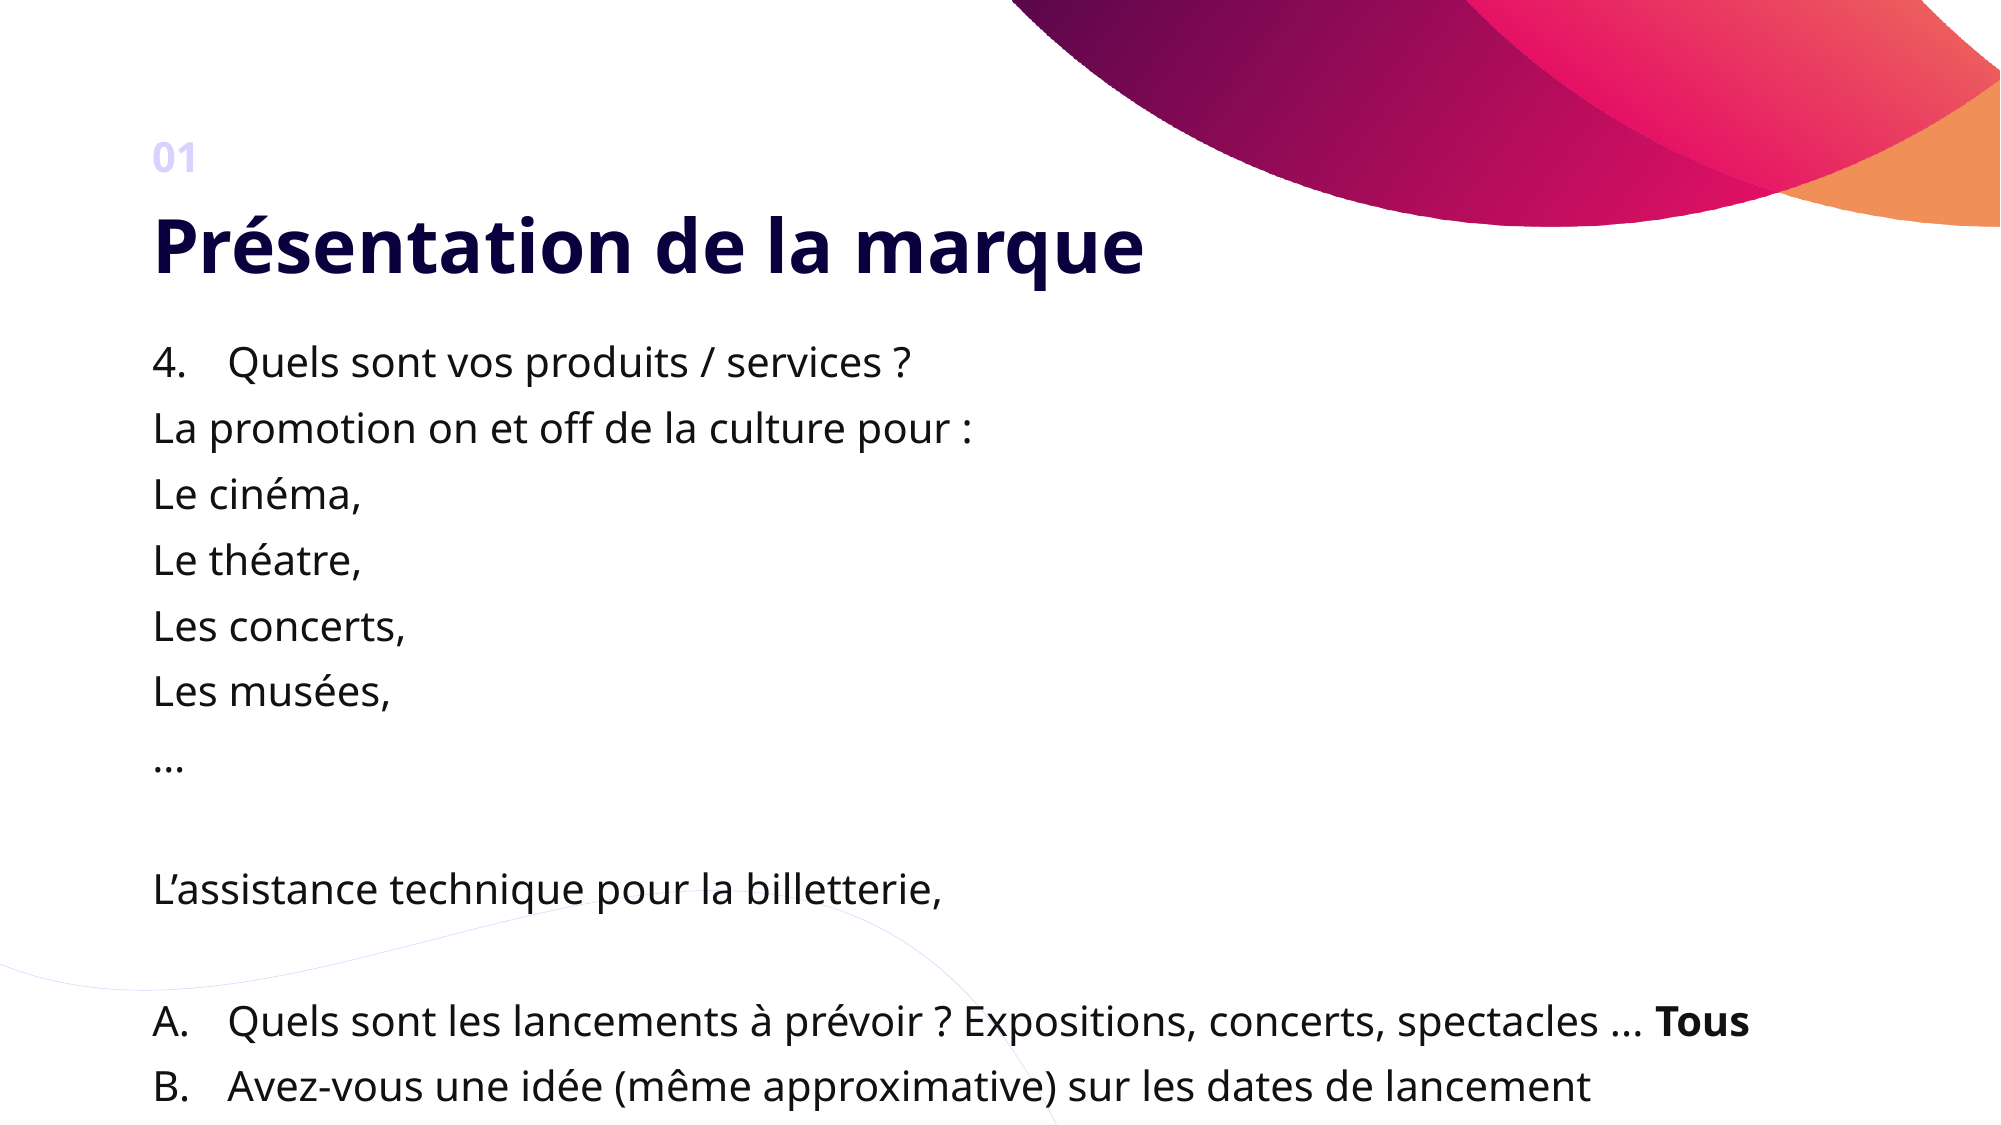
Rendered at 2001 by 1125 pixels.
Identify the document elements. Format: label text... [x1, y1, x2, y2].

picture [976, 0, 2000, 262]
list Quels sont vos produits / services ? La promotion on et off de la culture pour : Le cinéma, Le théatre, Les concerts, Les musées, … L’assistance technique pour la billetterie, Quels sont les lancements à prévoir ? Expositions, concerts, spectacles ... Tous Avez-vous une idée (même approximative) sur les dates de lancement De même pour les nouvelles fonctionnalités (paiement en ligne ,réservation ... [137, 334, 1863, 1048]
text_box 01 Présentation de la marque [137, 113, 1642, 297]
text_box [0, 0, 2000, 1125]
